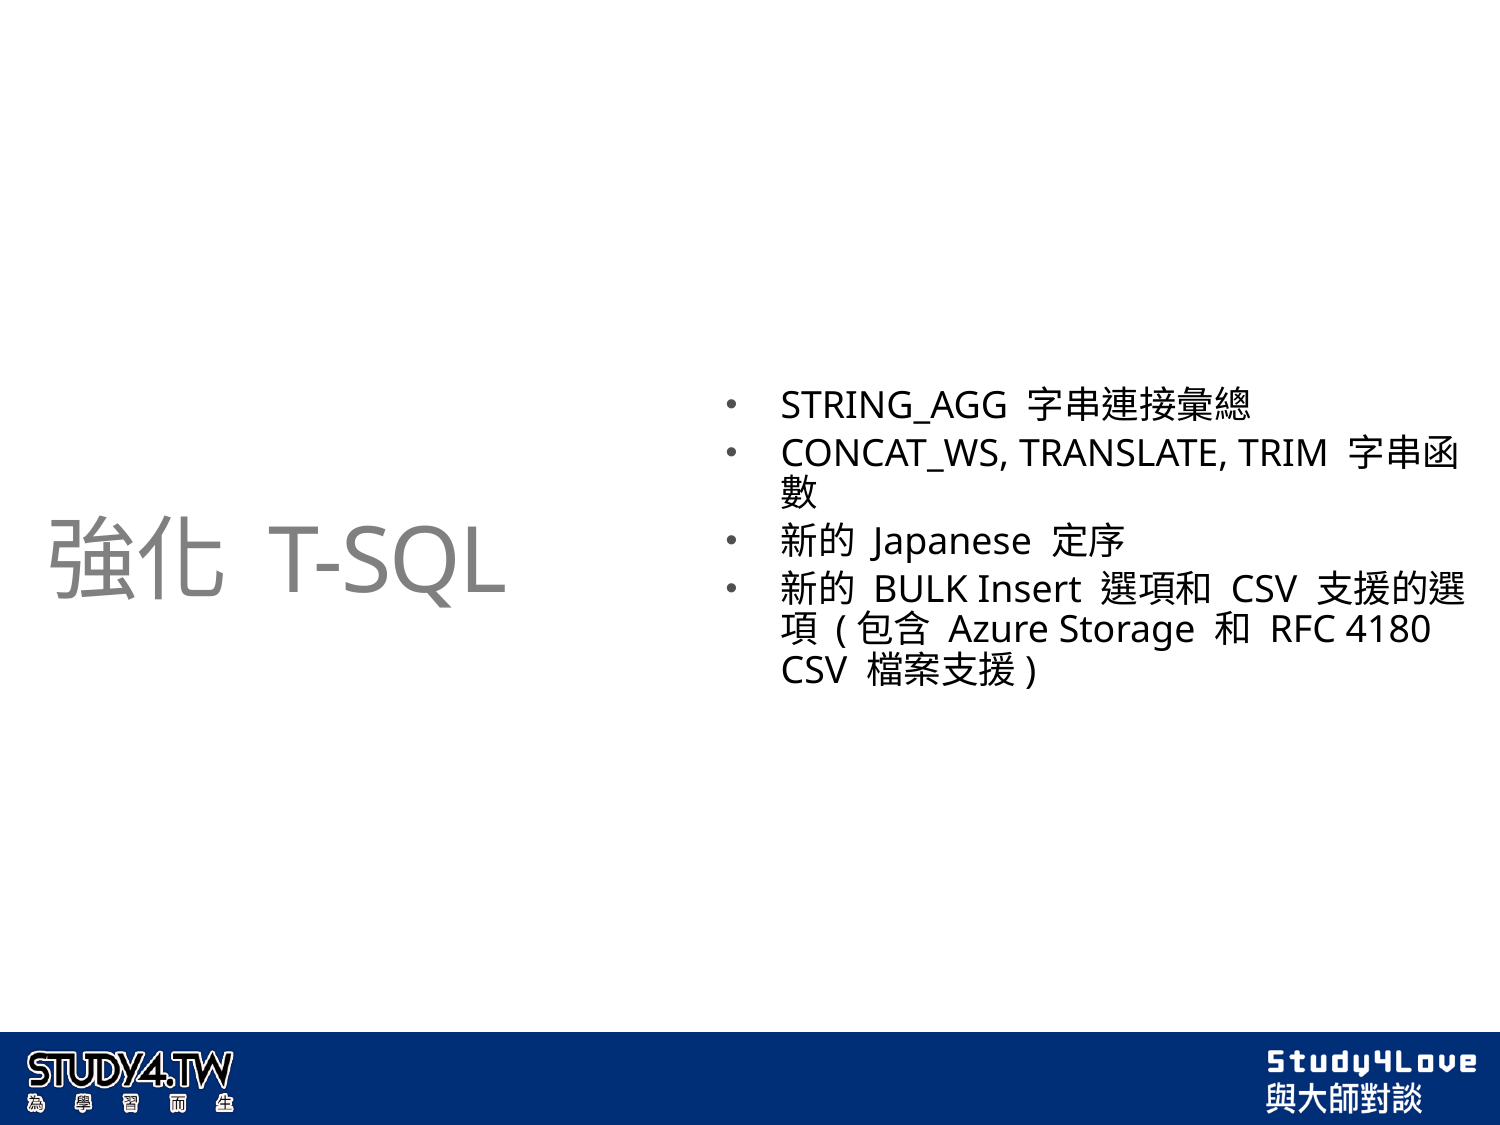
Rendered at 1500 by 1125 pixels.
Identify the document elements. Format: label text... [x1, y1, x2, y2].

list STRING_AGG 字串連接彙總 CONCAT_WS, TRANSLATE, TRIM 字串函數 新的 Japanese 定序 新的 BULK Insert 選項和 CSV 支援的選項 (包含 Azure Storage 和 RFC 4180 CSV 檔案支援) [701, 259, 1500, 866]
title 強化 T-SQL [0, 259, 553, 866]
picture [1258, 1039, 1481, 1122]
picture [19, 1040, 242, 1117]
